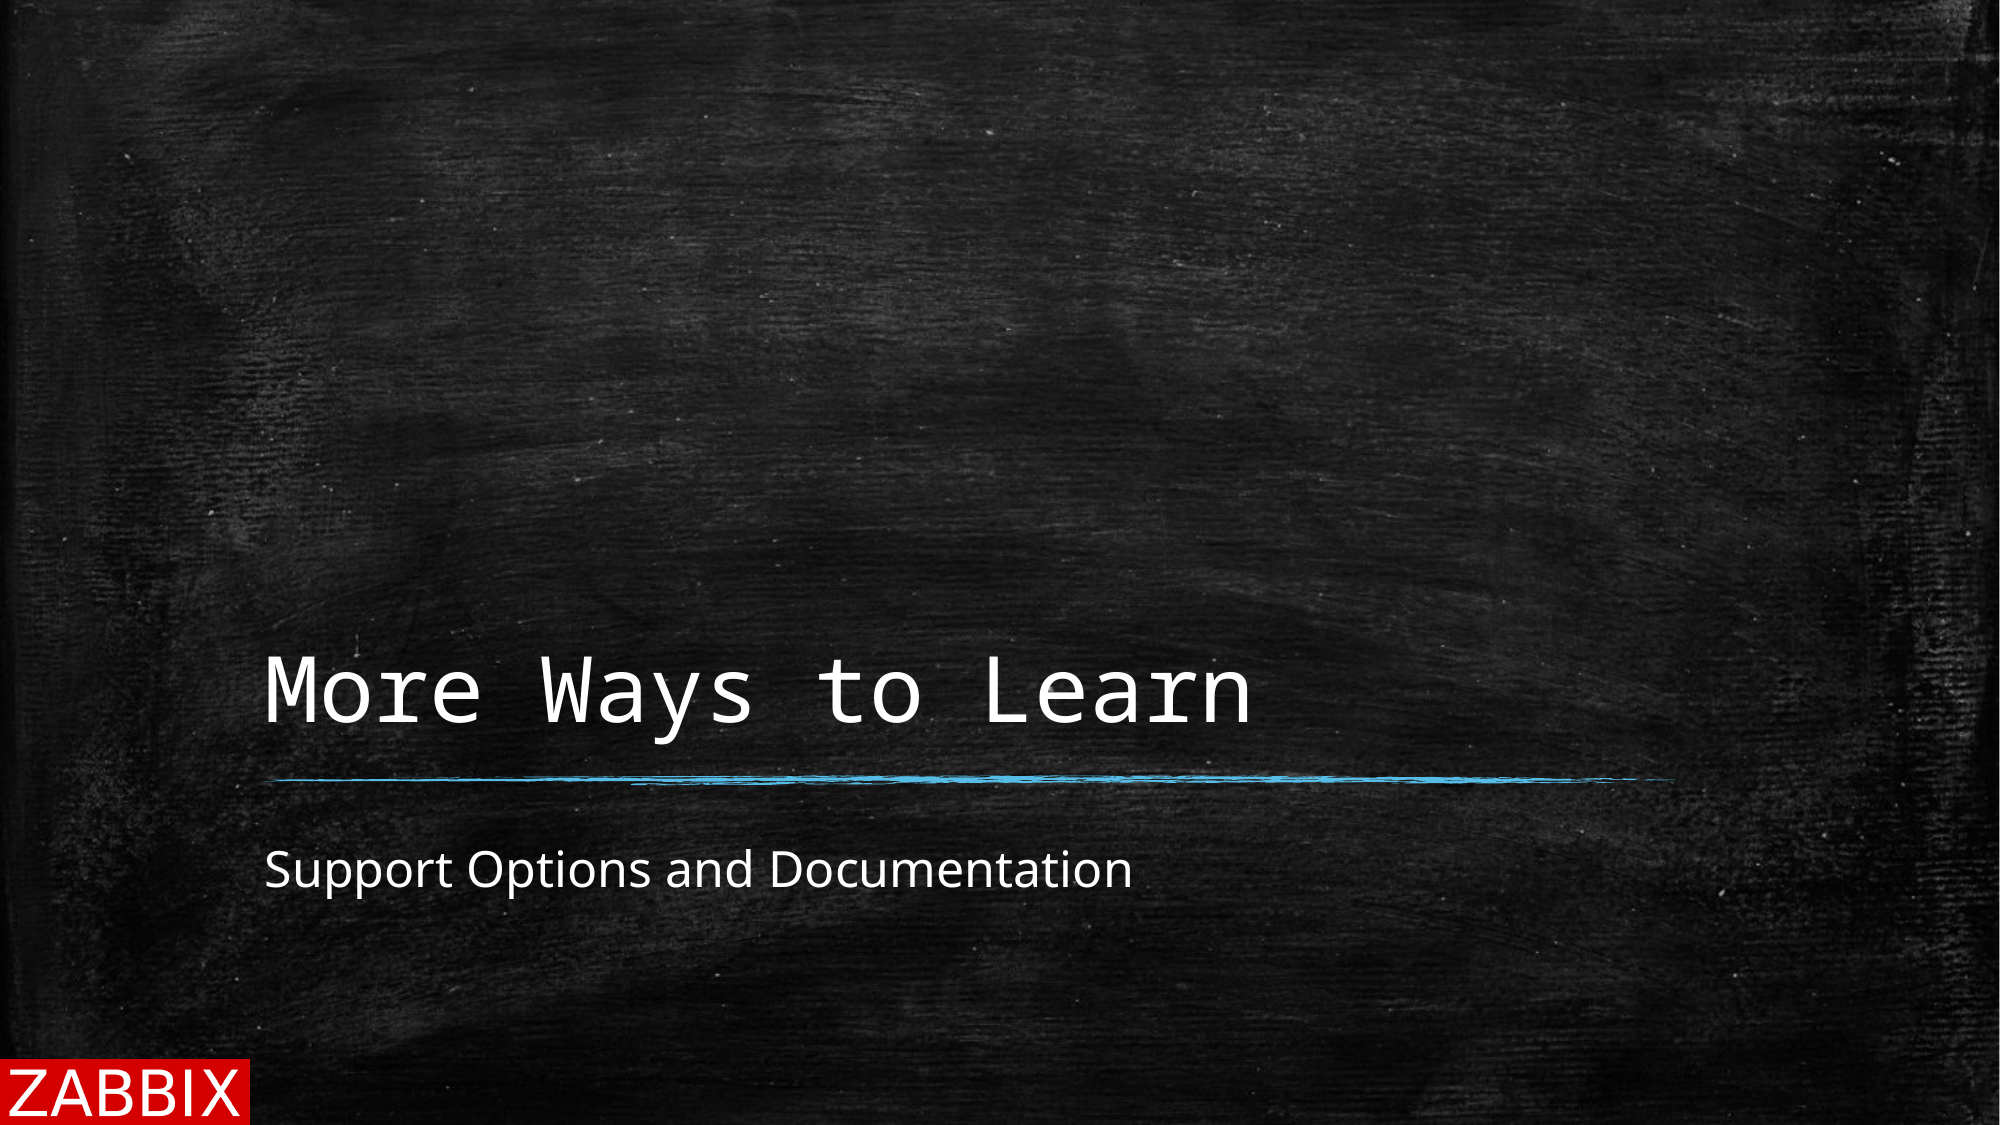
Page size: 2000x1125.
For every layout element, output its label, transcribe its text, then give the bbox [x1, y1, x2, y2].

picture [0, 1059, 250, 1125]
title More Ways to Learn [249, 312, 1750, 750]
list Support Options and Documentation [249, 837, 1750, 1013]
